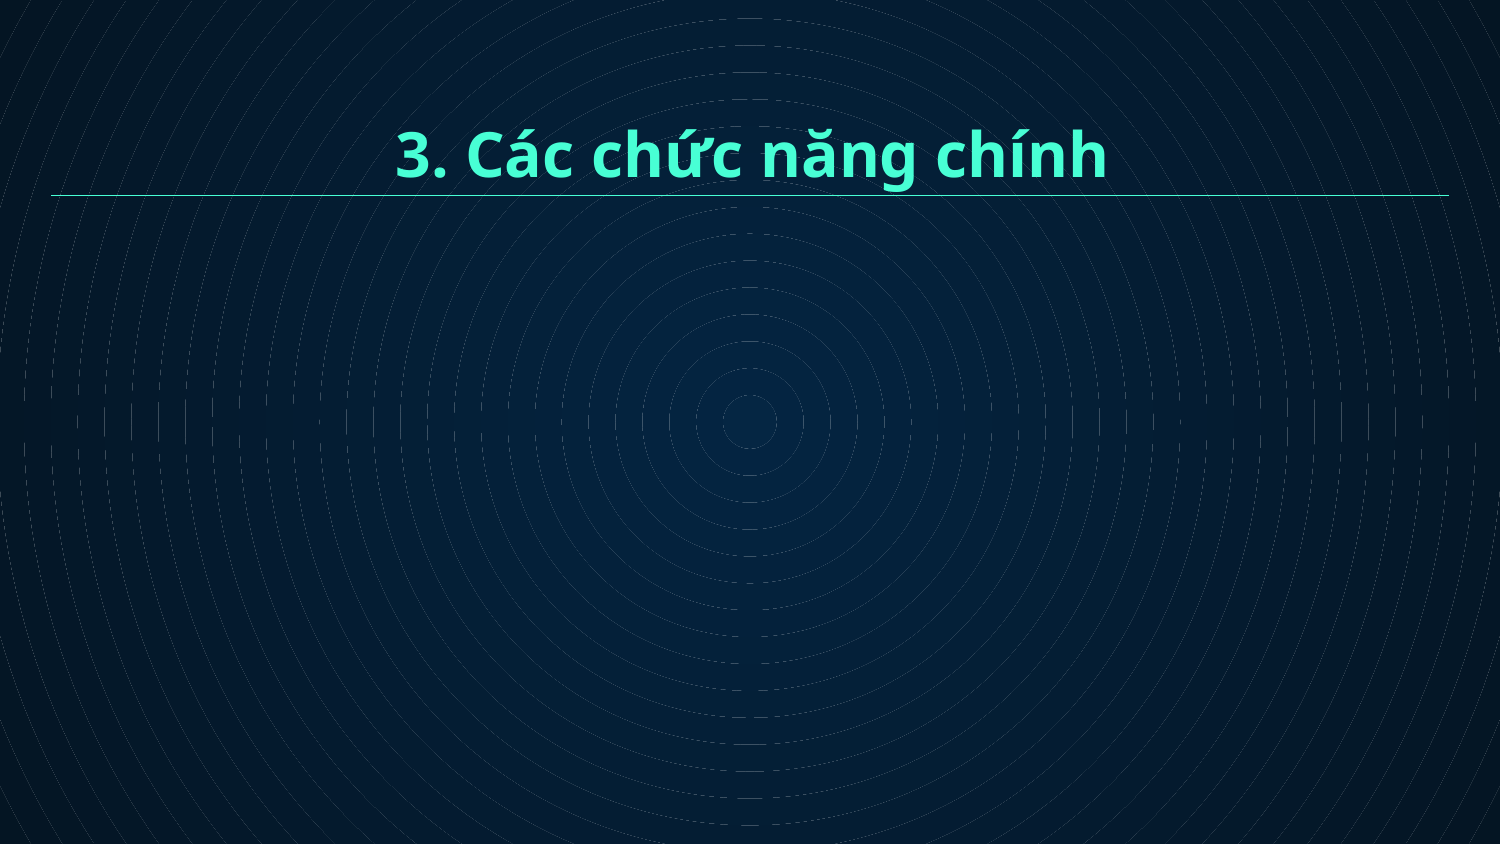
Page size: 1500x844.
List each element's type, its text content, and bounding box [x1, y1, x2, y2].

title 3. Các chức năng chính [51, 105, 1449, 195]
title 3. Các chức năng chính [51, 202, 1449, 206]
